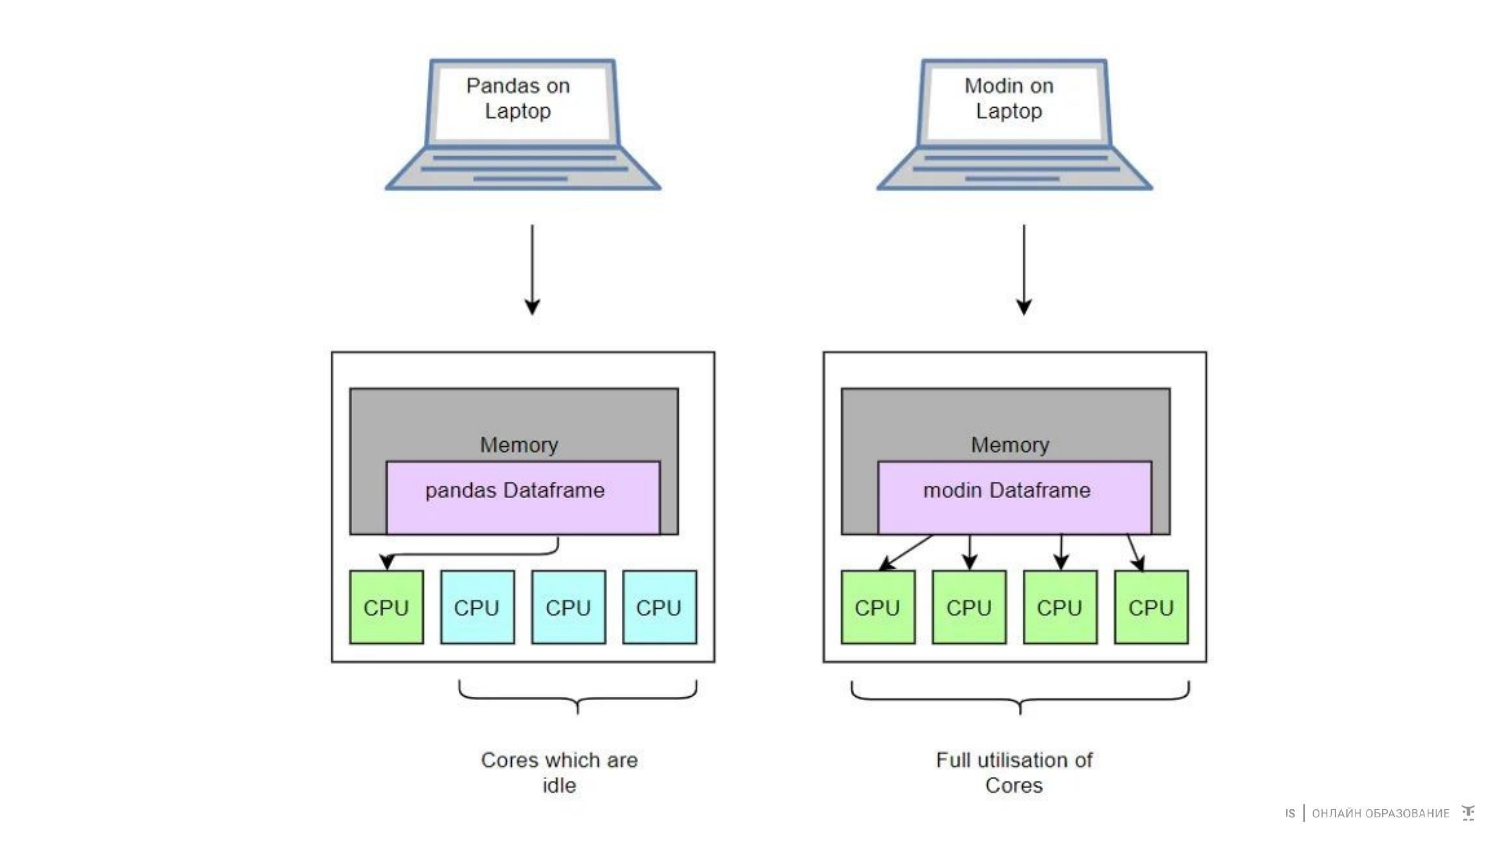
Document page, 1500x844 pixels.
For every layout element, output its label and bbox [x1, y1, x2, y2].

picture [251, 24, 1475, 825]
